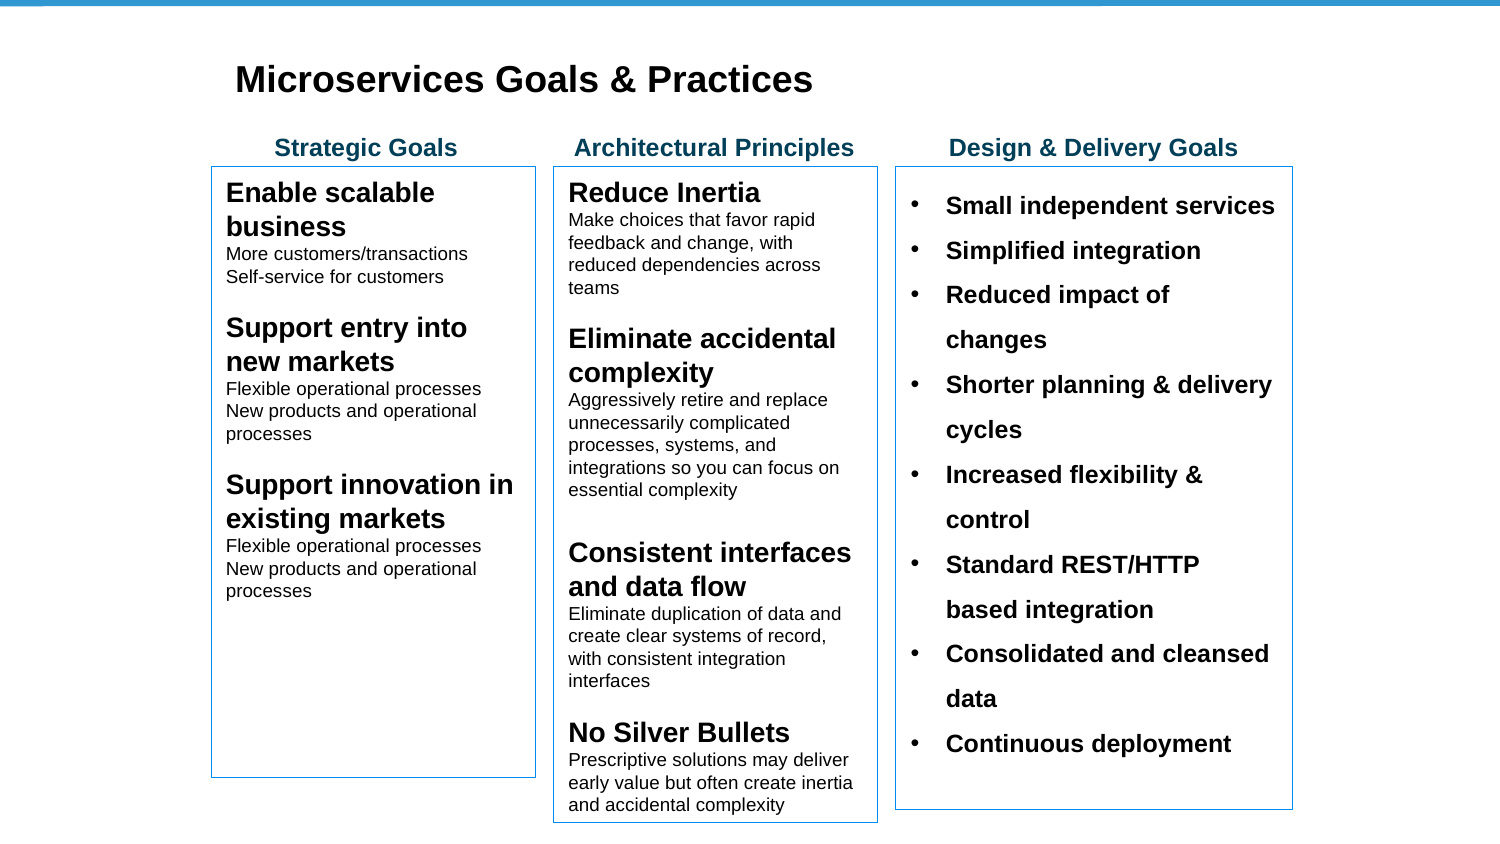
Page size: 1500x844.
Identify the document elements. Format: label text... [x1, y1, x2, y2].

title Microservices Goals & Practices [220, 48, 1259, 114]
text_box Design & Delivery Goals [895, 123, 1293, 166]
text_box Architectural Principles [558, 123, 871, 169]
text_box Small independent services Simplified integration Reduced impact of changes Shorter planning & delivery cycles Increased flexibility & control Standard REST/HTTP based integration Consolidated and cleansed data Continuous deployment [895, 166, 1293, 810]
text_box Reduce Inertia Make choices that favor rapid feedback and change, with reduced dependencies across teams Eliminate accidental complexity Aggressively retire and replace unnecessarily complicated processes, systems, and integrations so you can focus on essential complexity Consistent interfaces and data flow Eliminate duplication of data and create clear systems of record, with consistent integration interfaces No Silver Bullets Prescriptive solutions may deliver early value but often create inertia and accidental complexity [553, 166, 878, 823]
text_box Strategic Goals [259, 123, 474, 169]
text_box Enable scalable business More customers/transactions Self-service for customers Support entry into new markets Flexible operational processes New products and operational processes Support innovation in existing markets Flexible operational processes New products and operational processes [211, 166, 536, 778]
